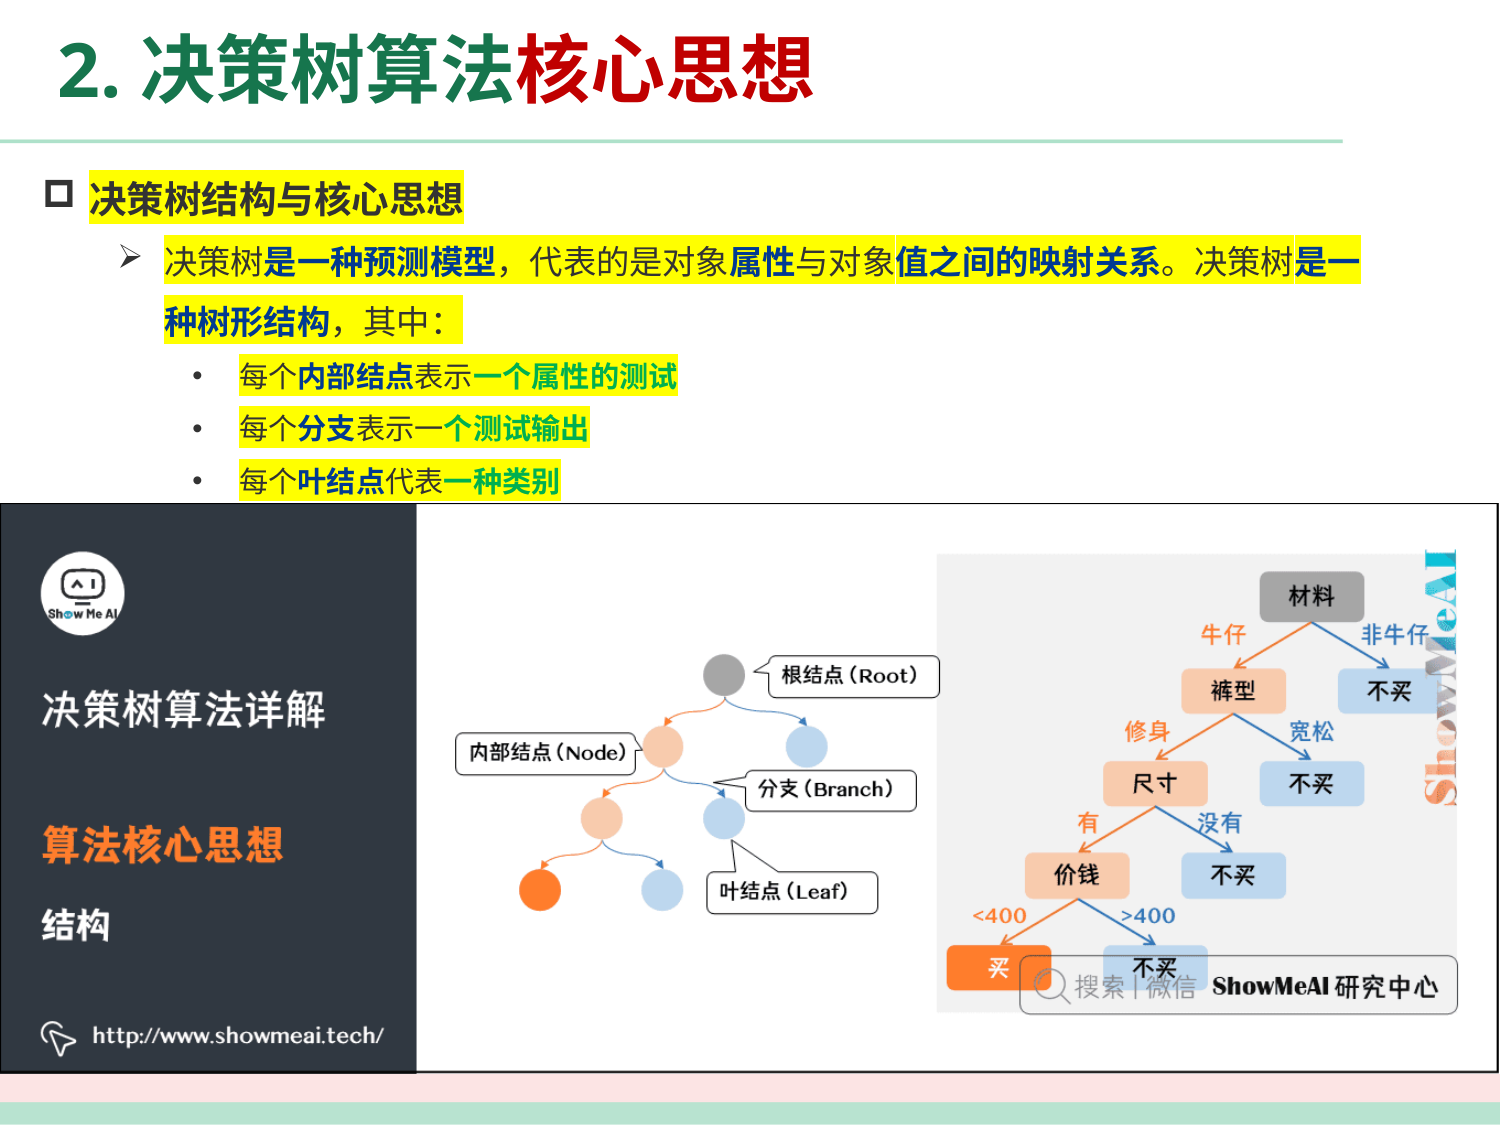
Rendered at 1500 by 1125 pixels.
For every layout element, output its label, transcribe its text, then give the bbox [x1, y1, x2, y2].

title 2.决策树算法核心思想 [42, 8, 1223, 138]
picture [0, 0, 1500, 1125]
text_box 决策树结构与核心思想 决策树是一种预测模型，代表的是对象属性与对象值之间的映射关系。决策树是一种树形结构，其中： 每个内部结点表示一个属性的测试 每个分支表示一个测试输出 每个叶结点代表一种类别 [27, 146, 1402, 503]
